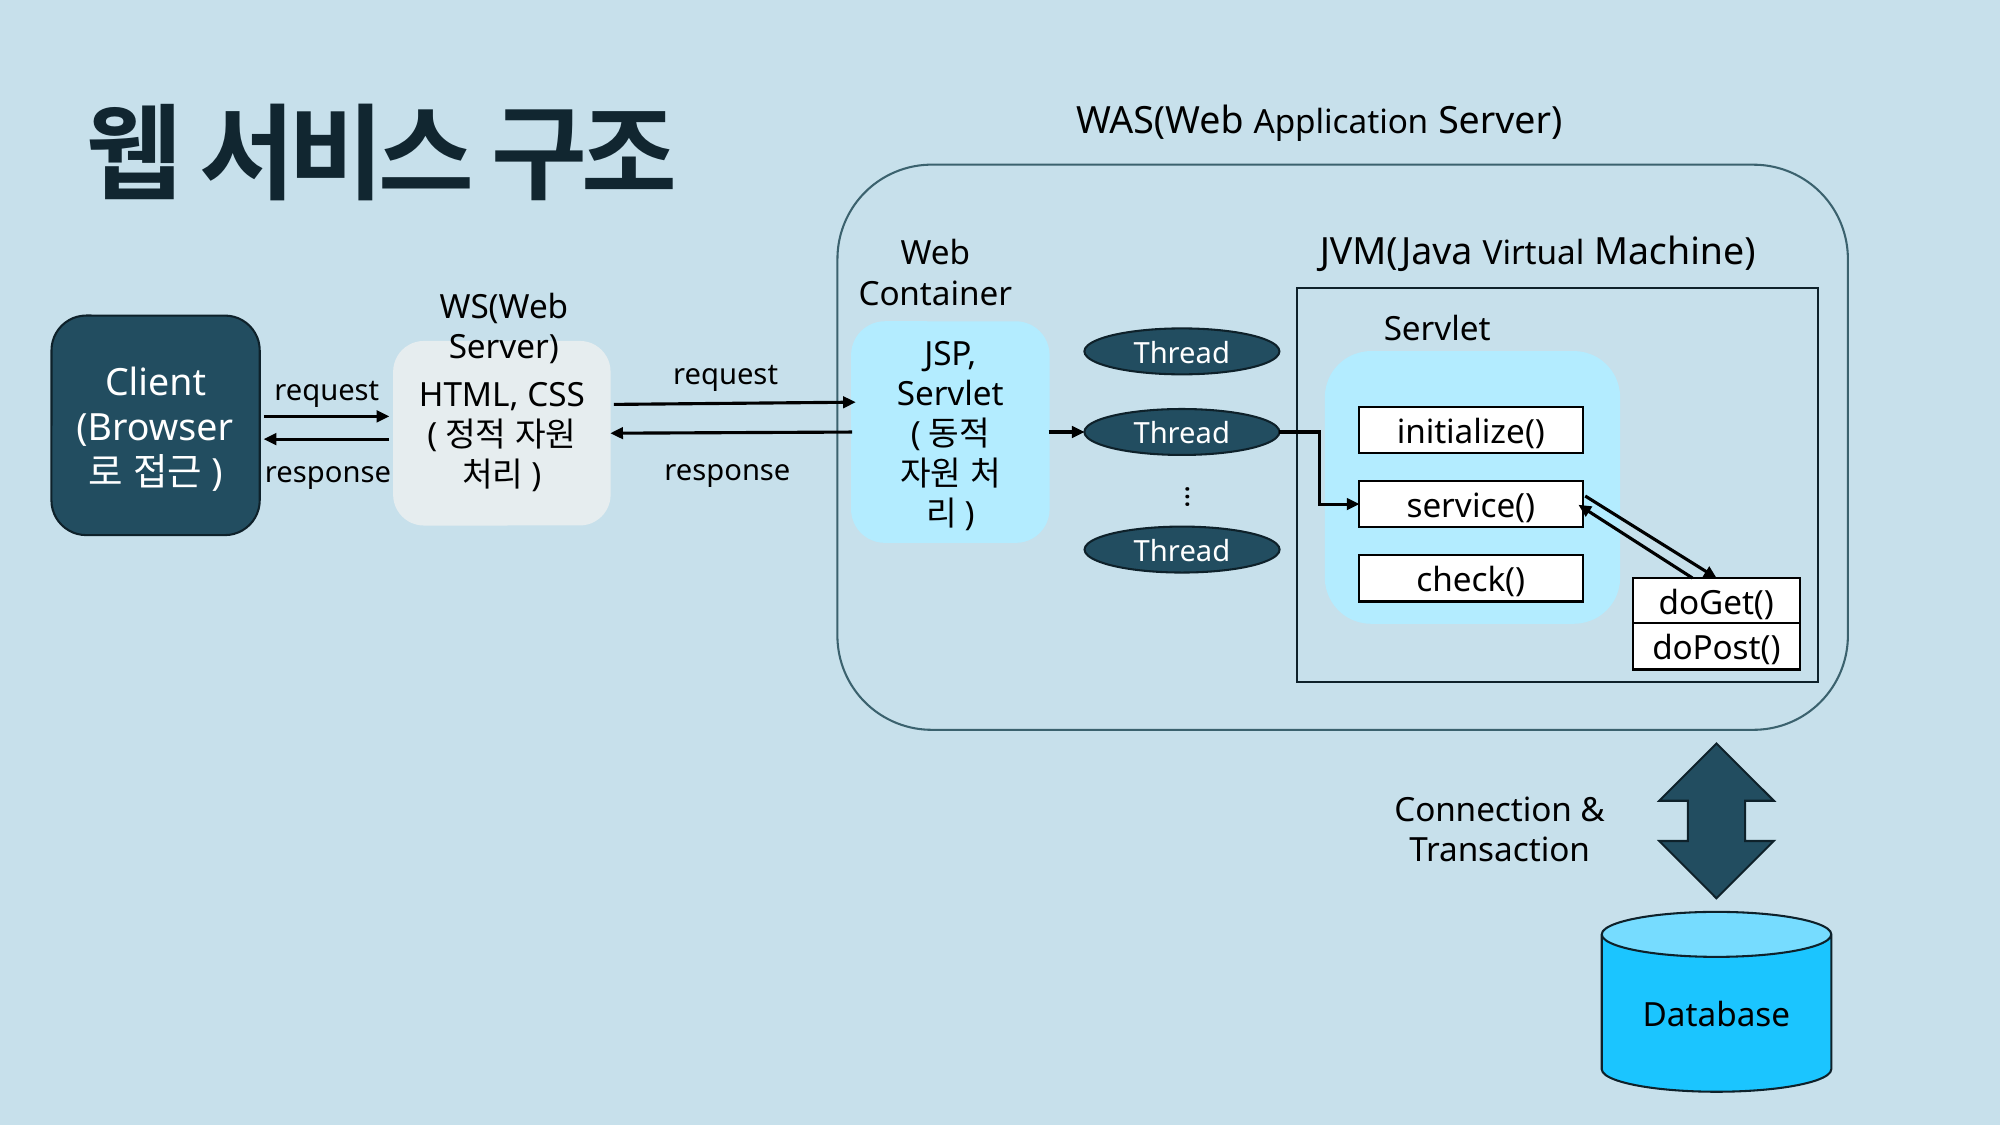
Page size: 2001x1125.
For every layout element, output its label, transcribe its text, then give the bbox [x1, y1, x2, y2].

text_box [1656, 742, 1777, 900]
text_box 웹 서비스 구조 [71, 79, 1053, 220]
text_box WS(Web Server) [367, 277, 641, 373]
text_box Client (Browser로 접근) [50, 314, 261, 537]
text_box HTML, CSS (정적 자원 처리) [392, 373, 612, 527]
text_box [1279, 432, 1360, 505]
text_box Database [1600, 910, 1833, 1093]
text_box request [259, 364, 392, 414]
text_box response [647, 444, 808, 494]
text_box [823, 88, 1848, 730]
text_box request [657, 348, 794, 398]
text_box response [248, 445, 392, 496]
text_box Connection & Transaction [1378, 781, 1621, 876]
